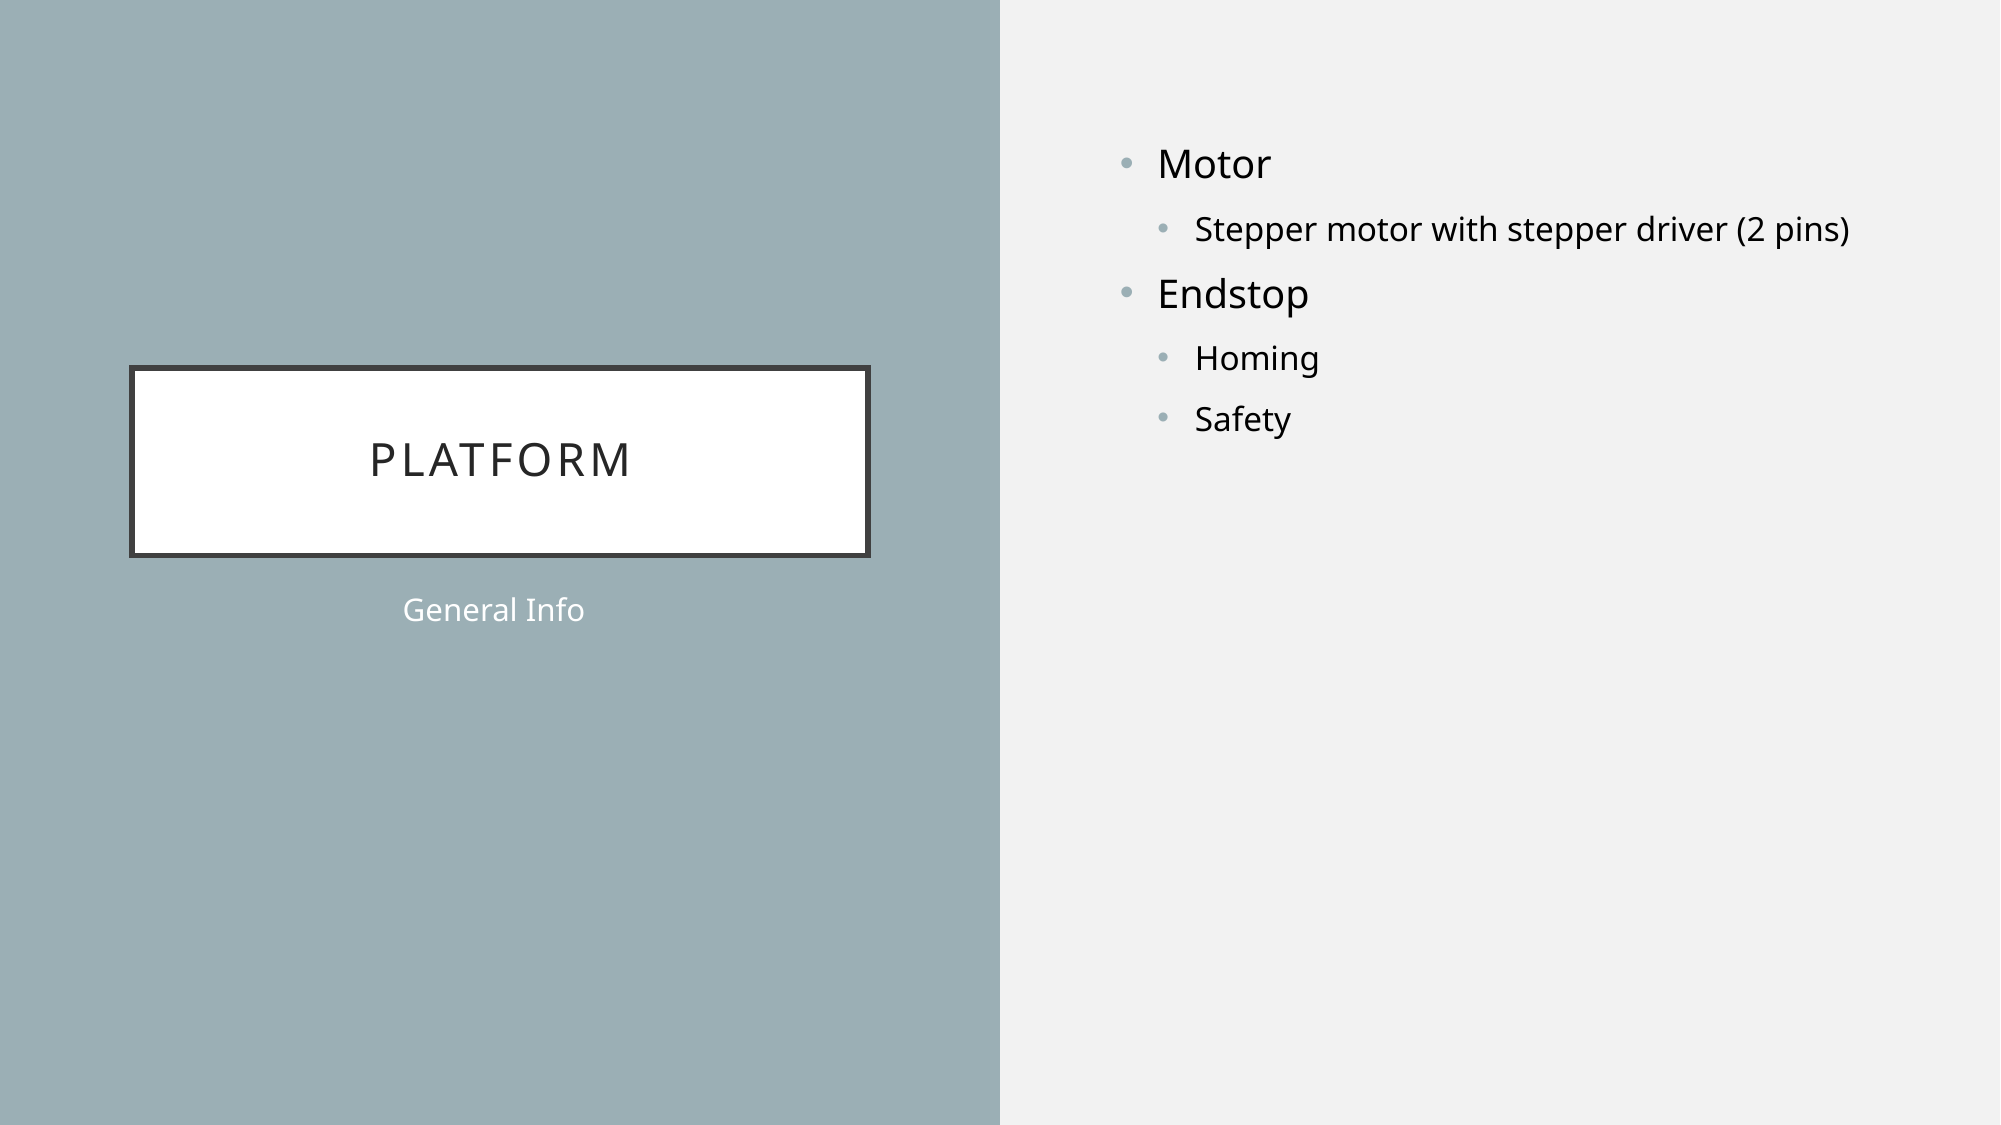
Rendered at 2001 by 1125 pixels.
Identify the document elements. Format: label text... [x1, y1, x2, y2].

list General Info [183, 582, 806, 943]
title platform [129, 365, 871, 558]
list Motor Stepper motor with stepper driver (2 pins) Endstop Homing Safety [1104, 131, 1895, 993]
